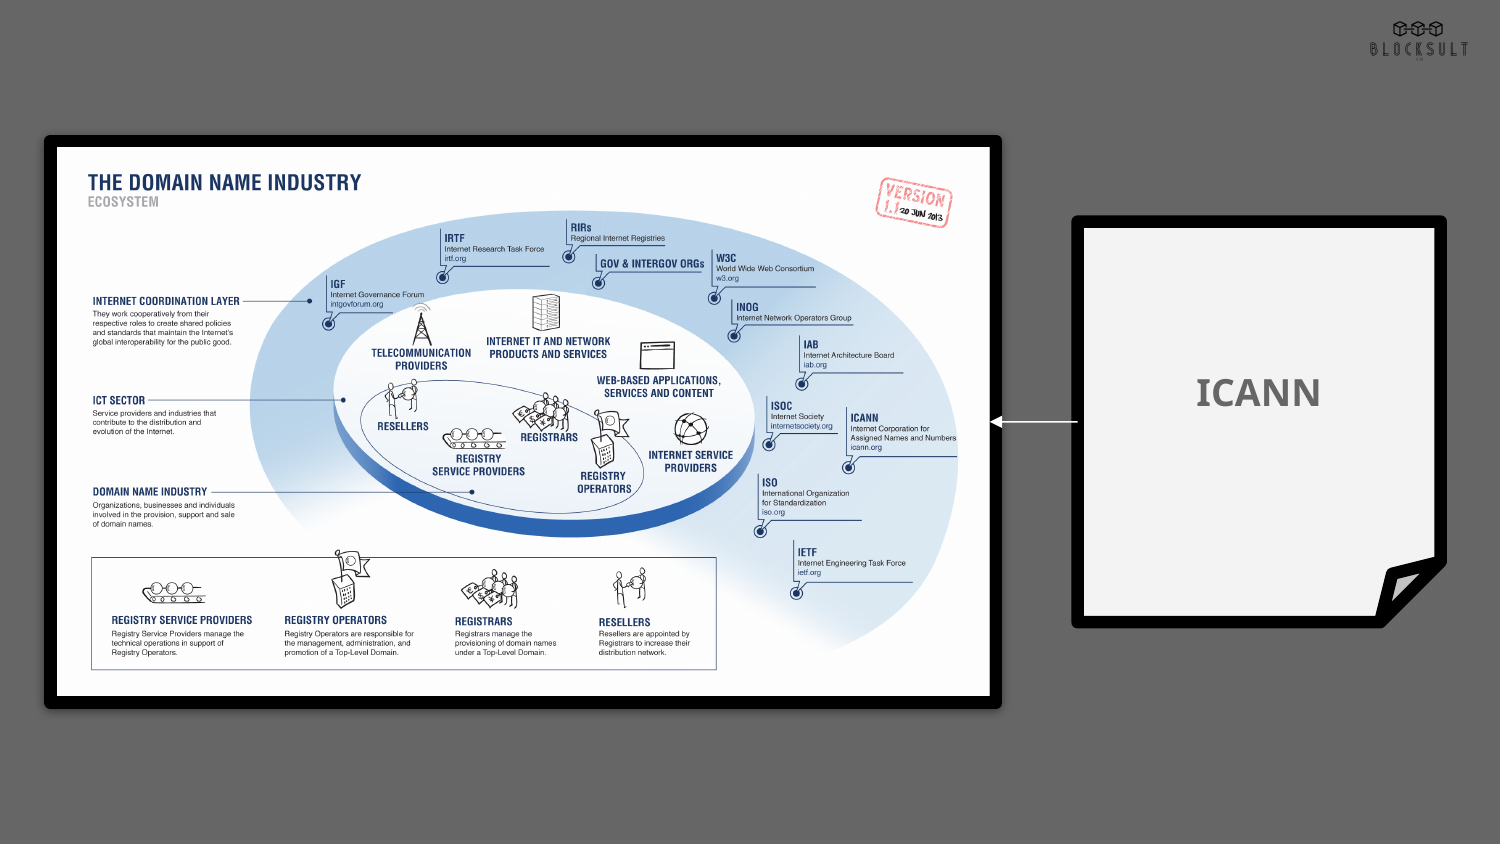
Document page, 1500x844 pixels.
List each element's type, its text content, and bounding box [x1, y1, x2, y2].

text_box ICANN [1077, 221, 1441, 623]
picture [1329, 0, 1500, 108]
picture [56, 146, 990, 697]
